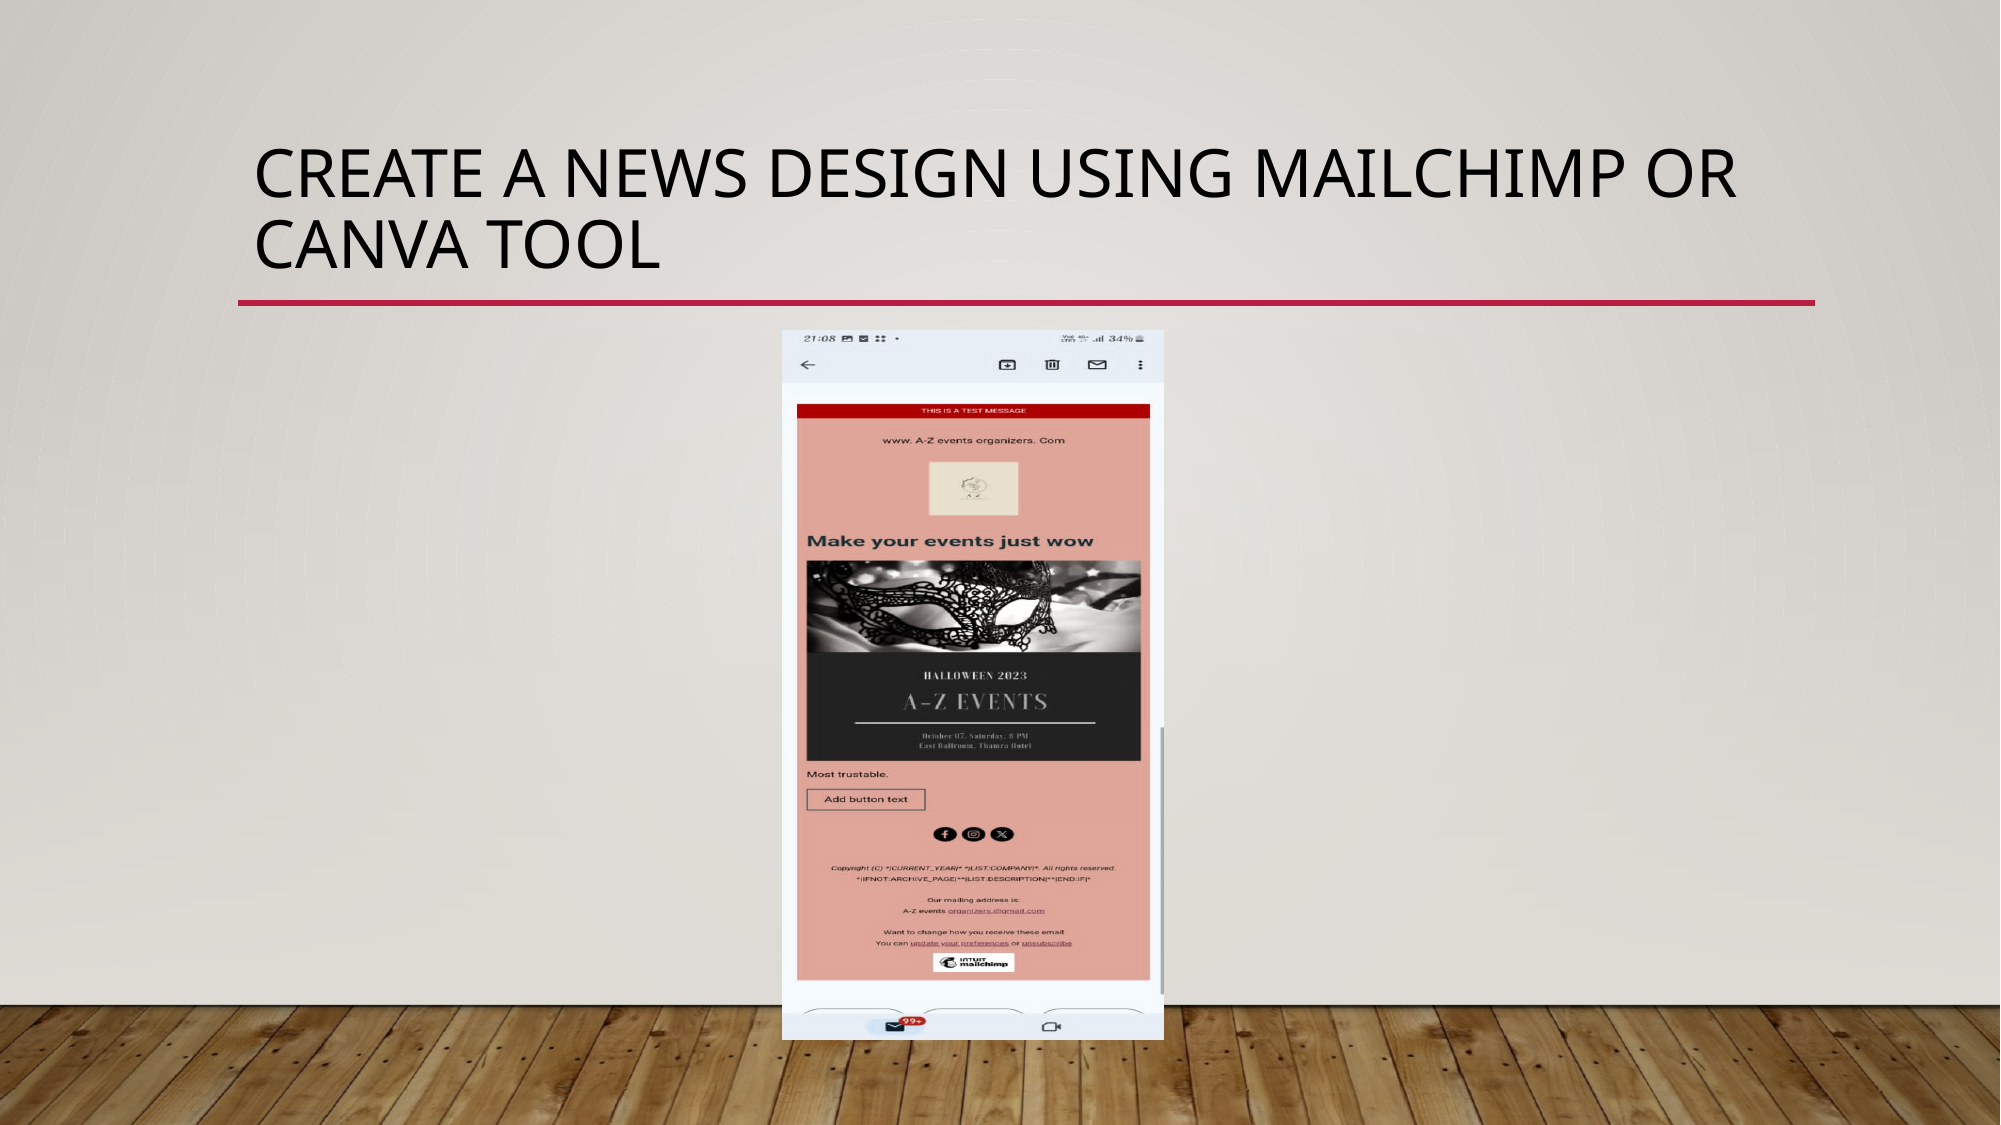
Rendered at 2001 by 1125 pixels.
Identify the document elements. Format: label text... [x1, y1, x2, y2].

picture [0, 1005, 2000, 1125]
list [781, 330, 1164, 1040]
title Create a news design using MailChimp or canva tool [238, 131, 1814, 305]
